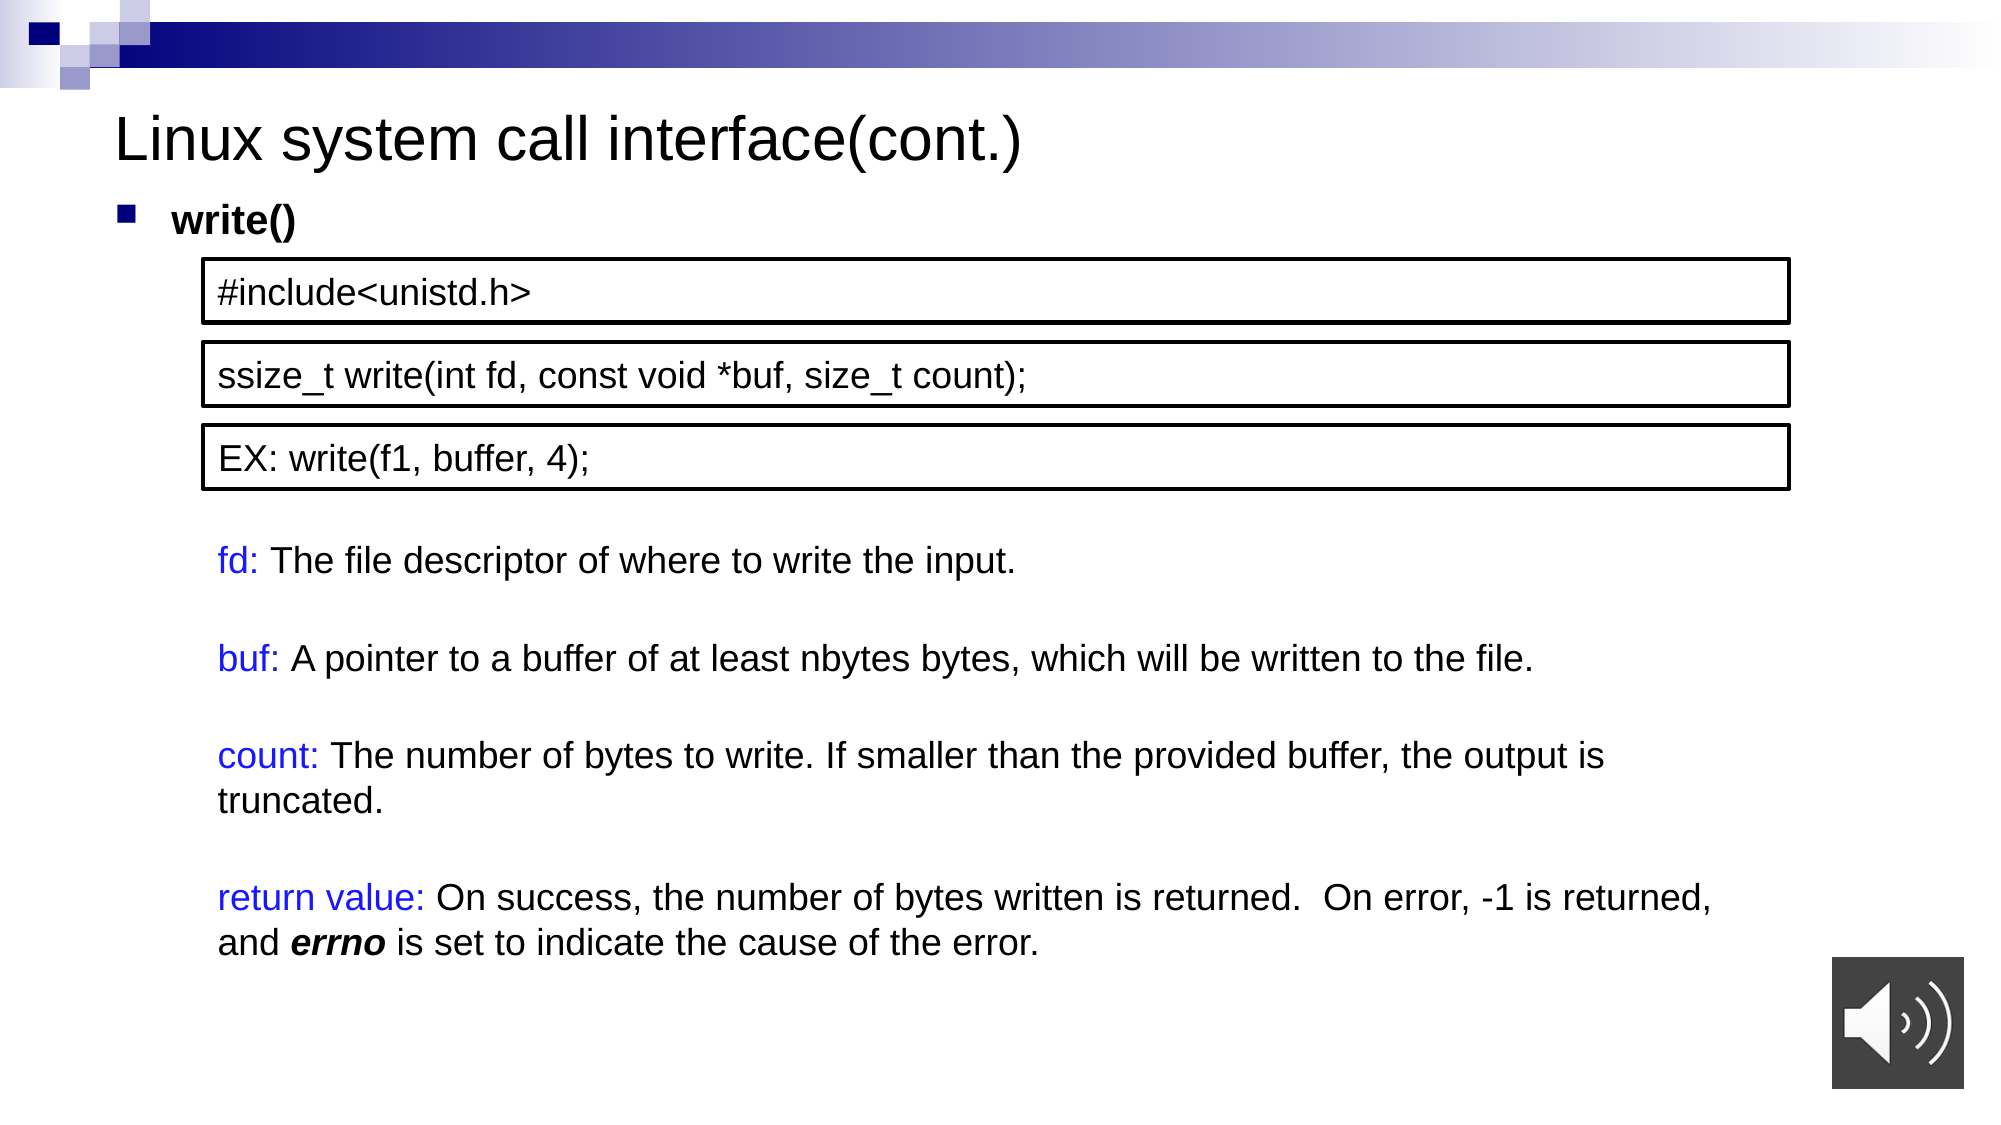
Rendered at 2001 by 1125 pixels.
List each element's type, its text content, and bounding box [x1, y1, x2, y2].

list write() [99, 185, 1900, 940]
slide_number 22 [1433, 1025, 1900, 1100]
text_box fd: The file descriptor of where to write the input. [203, 529, 1789, 589]
text_box EX: write(f1, buffer, 4); [201, 423, 1791, 491]
text_box return value: On success, the number of bytes written is returned. On error, -1 is returned, and errno is set to indicate the cause of the error. [203, 866, 1789, 971]
text_box ssize_t write(int fd, const void *buf, size_t count); [201, 340, 1791, 408]
title Linux system call interface(cont.) [99, 75, 1900, 185]
text_box count: The number of bytes to write. If smaller than the provided buffer, the output is truncated. [203, 723, 1789, 829]
text_box #include<unistd.h> [201, 257, 1791, 325]
text_box buf: A pointer to a buffer of at least nbytes bytes, which will be written to the file. [203, 626, 1789, 686]
picture [1830, 955, 1965, 1090]
